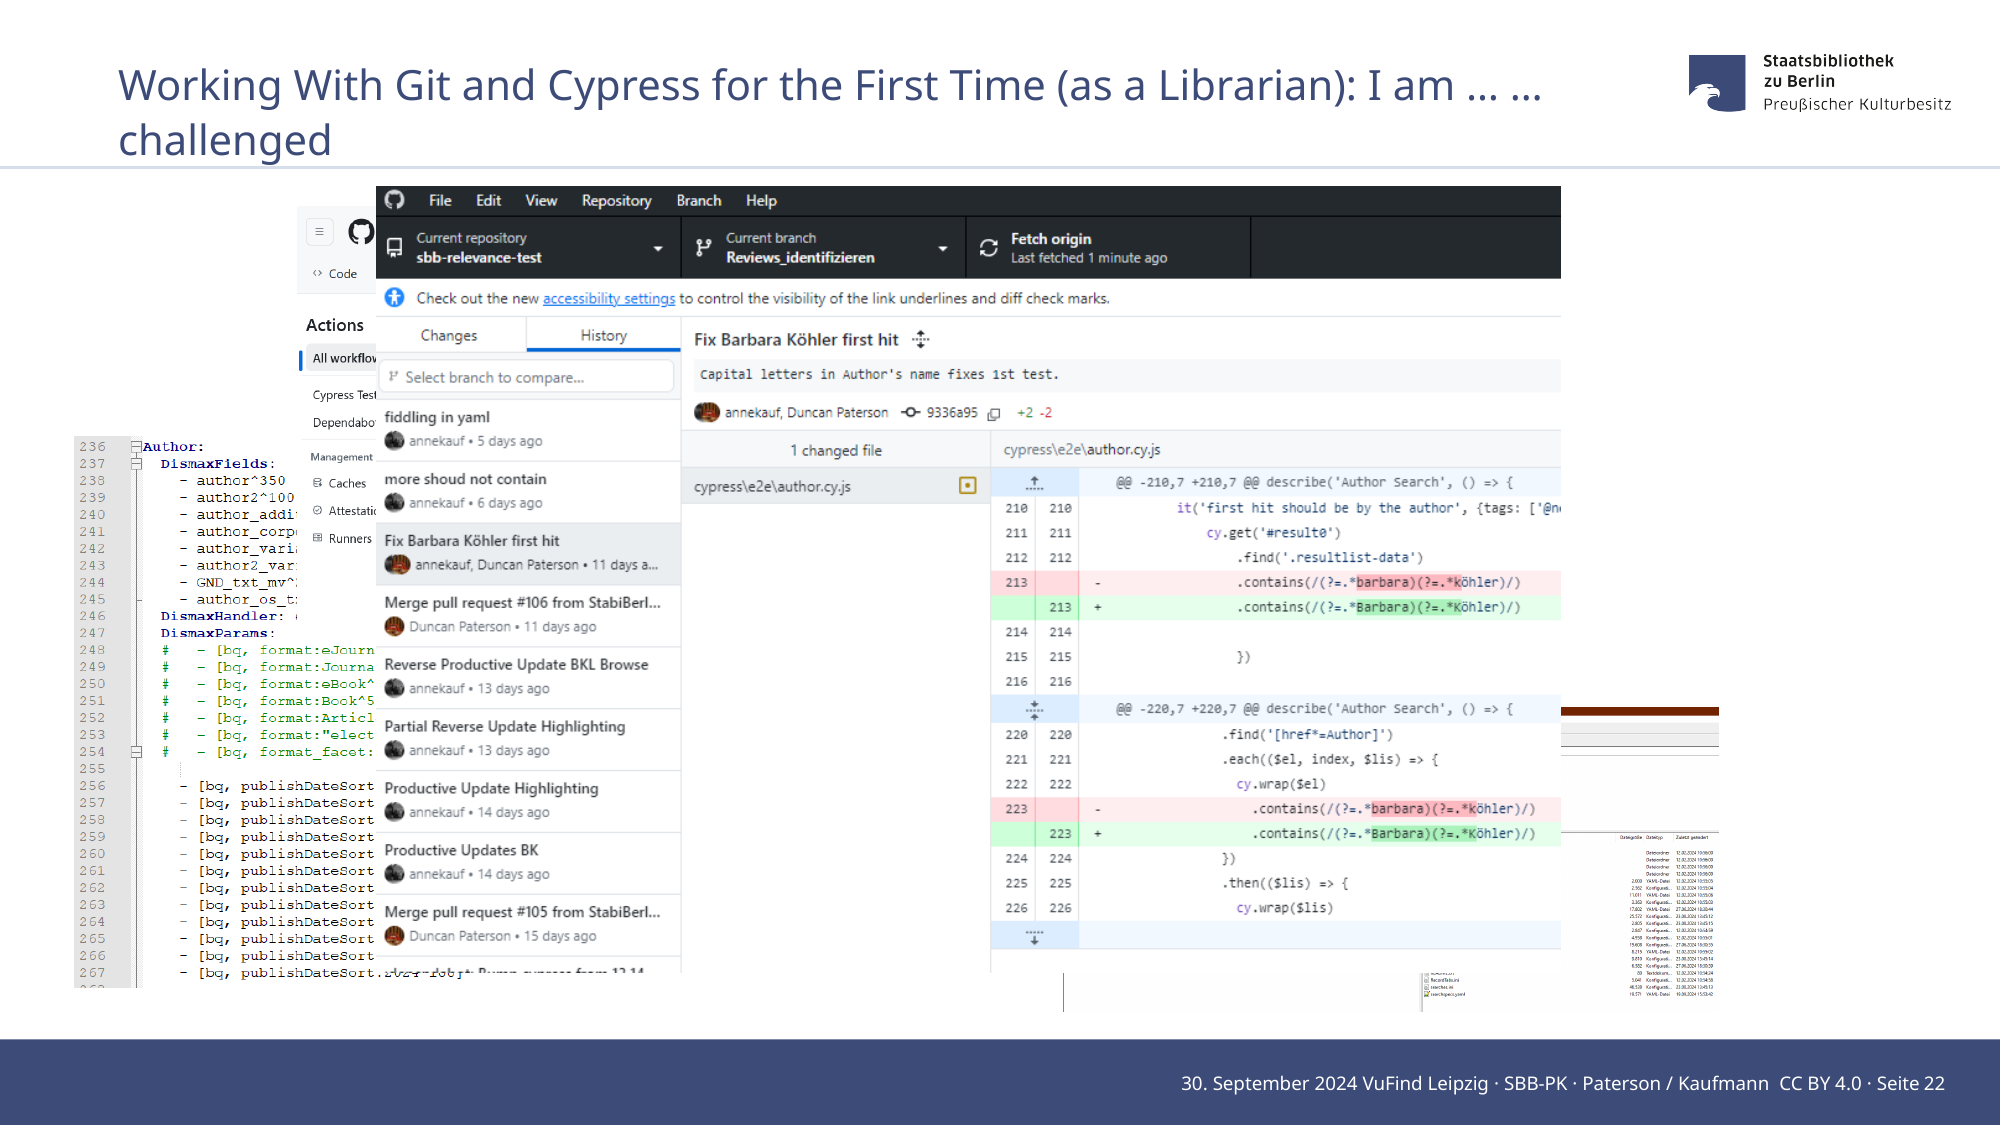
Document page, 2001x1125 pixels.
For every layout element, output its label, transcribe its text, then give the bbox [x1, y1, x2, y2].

title Working With Git and Cypress for the First Time (as a Librarian): I am … … challenged [118, 54, 1582, 146]
picture [74, 186, 1719, 1013]
picture [1689, 54, 1951, 112]
